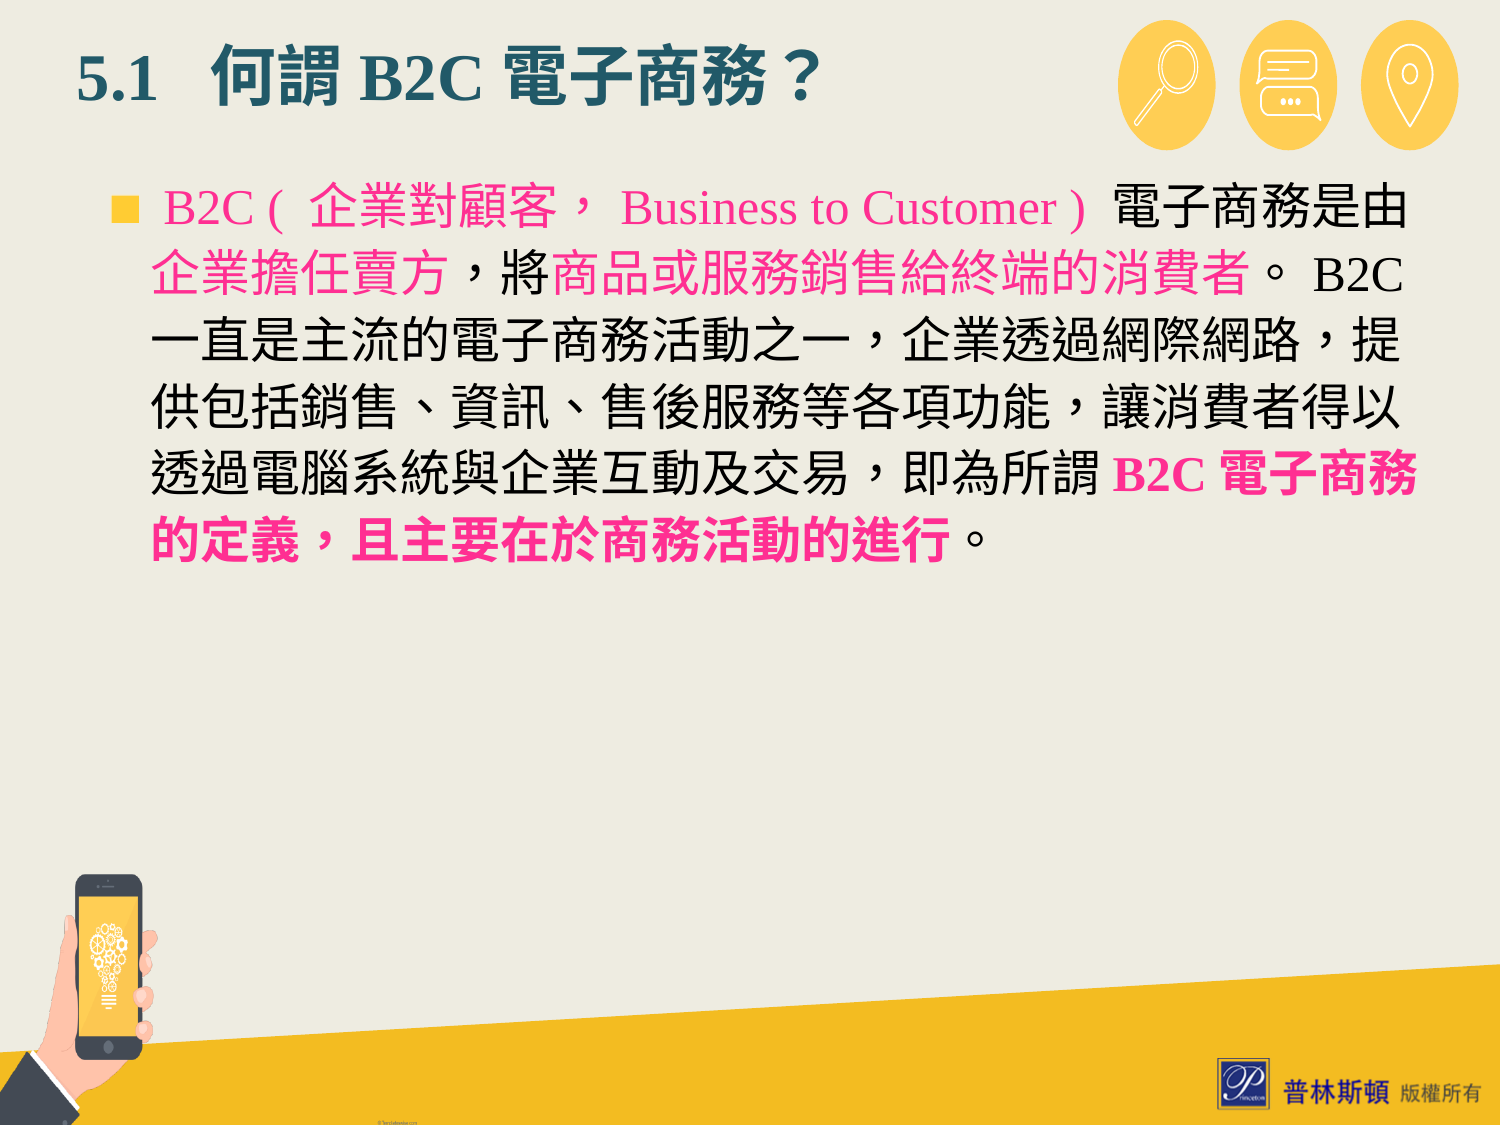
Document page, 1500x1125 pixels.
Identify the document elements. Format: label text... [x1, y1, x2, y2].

picture [103, 187, 139, 223]
title 5.1 何謂B2C電子商務？ [76, 19, 1459, 114]
picture [1217, 1058, 1500, 1125]
picture [0, 811, 420, 1125]
list B2C ( 企業對顧客，Business to Customer ) 電子商務是由企業擔任賣方，將商品或服務銷售給終端的消費者。B2C一直是主流的電子商務活動之一，企業透過網際網路，提供包括銷售、資訊、售後服務等各項功能，讓消費者得以透過電腦系統與企業互動及交易，即為所謂B2C電子商務的定義，且主要在於商務活動的進行。 [76, 160, 1459, 1059]
